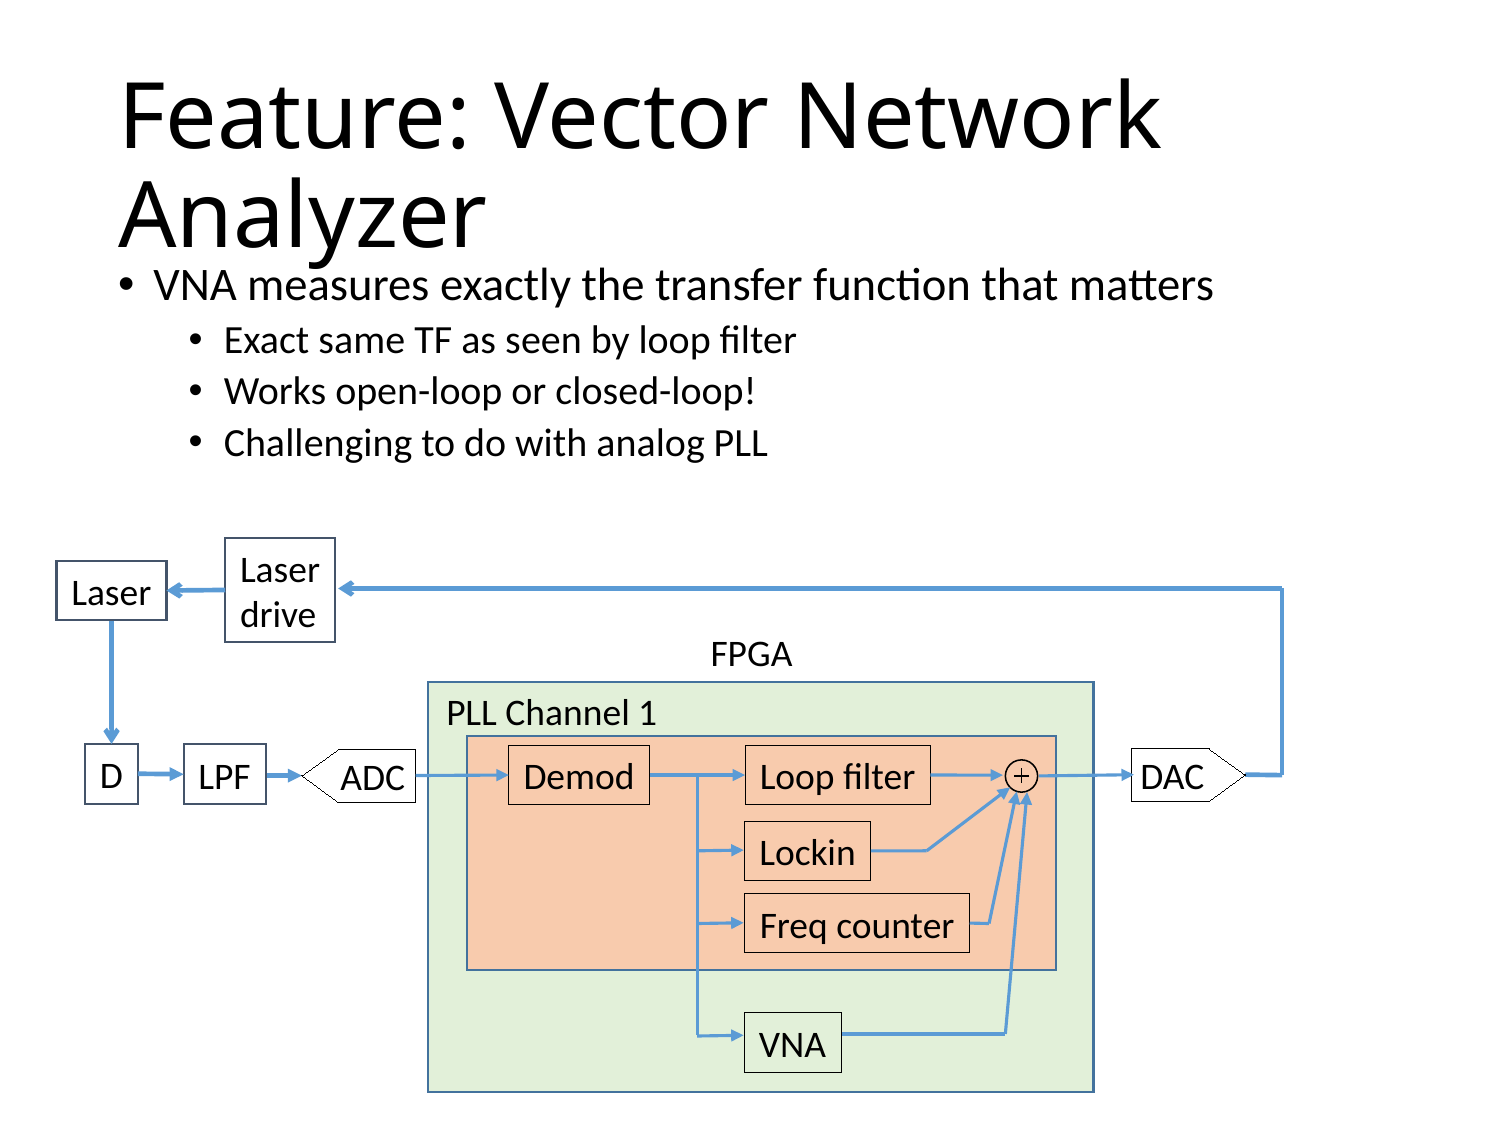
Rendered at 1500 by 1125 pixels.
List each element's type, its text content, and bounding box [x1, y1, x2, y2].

text_box PLL Channel 1 [431, 680, 673, 740]
text_box [699, 851, 989, 922]
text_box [1005, 759, 1038, 793]
text_box [699, 924, 1005, 971]
text_box Laser [55, 560, 168, 621]
text_box [427, 681, 466, 773]
text_box FPGA [695, 621, 808, 681]
text_box LPF [183, 743, 267, 805]
text_box [673, 681, 1095, 774]
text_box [926, 787, 1011, 851]
text_box Freq counter [744, 893, 970, 953]
text_box Laser drive [224, 537, 336, 643]
text_box [1028, 778, 1057, 971]
text_box [466, 776, 696, 971]
title Feature: Vector Network Analyzer [103, 59, 1397, 253]
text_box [301, 745, 416, 807]
text_box Demod [508, 745, 650, 805]
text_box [989, 791, 1017, 924]
text_box VNA [744, 1012, 842, 1073]
list VNA measures exactly the transfer function that matters Exact same TF as seen by loop filter Works open-loop or closed-loop! Challenging to do with analog PLL [103, 253, 1397, 477]
text_box D [84, 743, 139, 805]
text_box [466, 735, 1057, 787]
text_box [699, 776, 926, 849]
text_box Lockin [744, 821, 871, 881]
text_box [1131, 744, 1246, 806]
text_box [427, 777, 1095, 1093]
text_box Loop filter [745, 745, 931, 805]
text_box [1005, 792, 1028, 1034]
